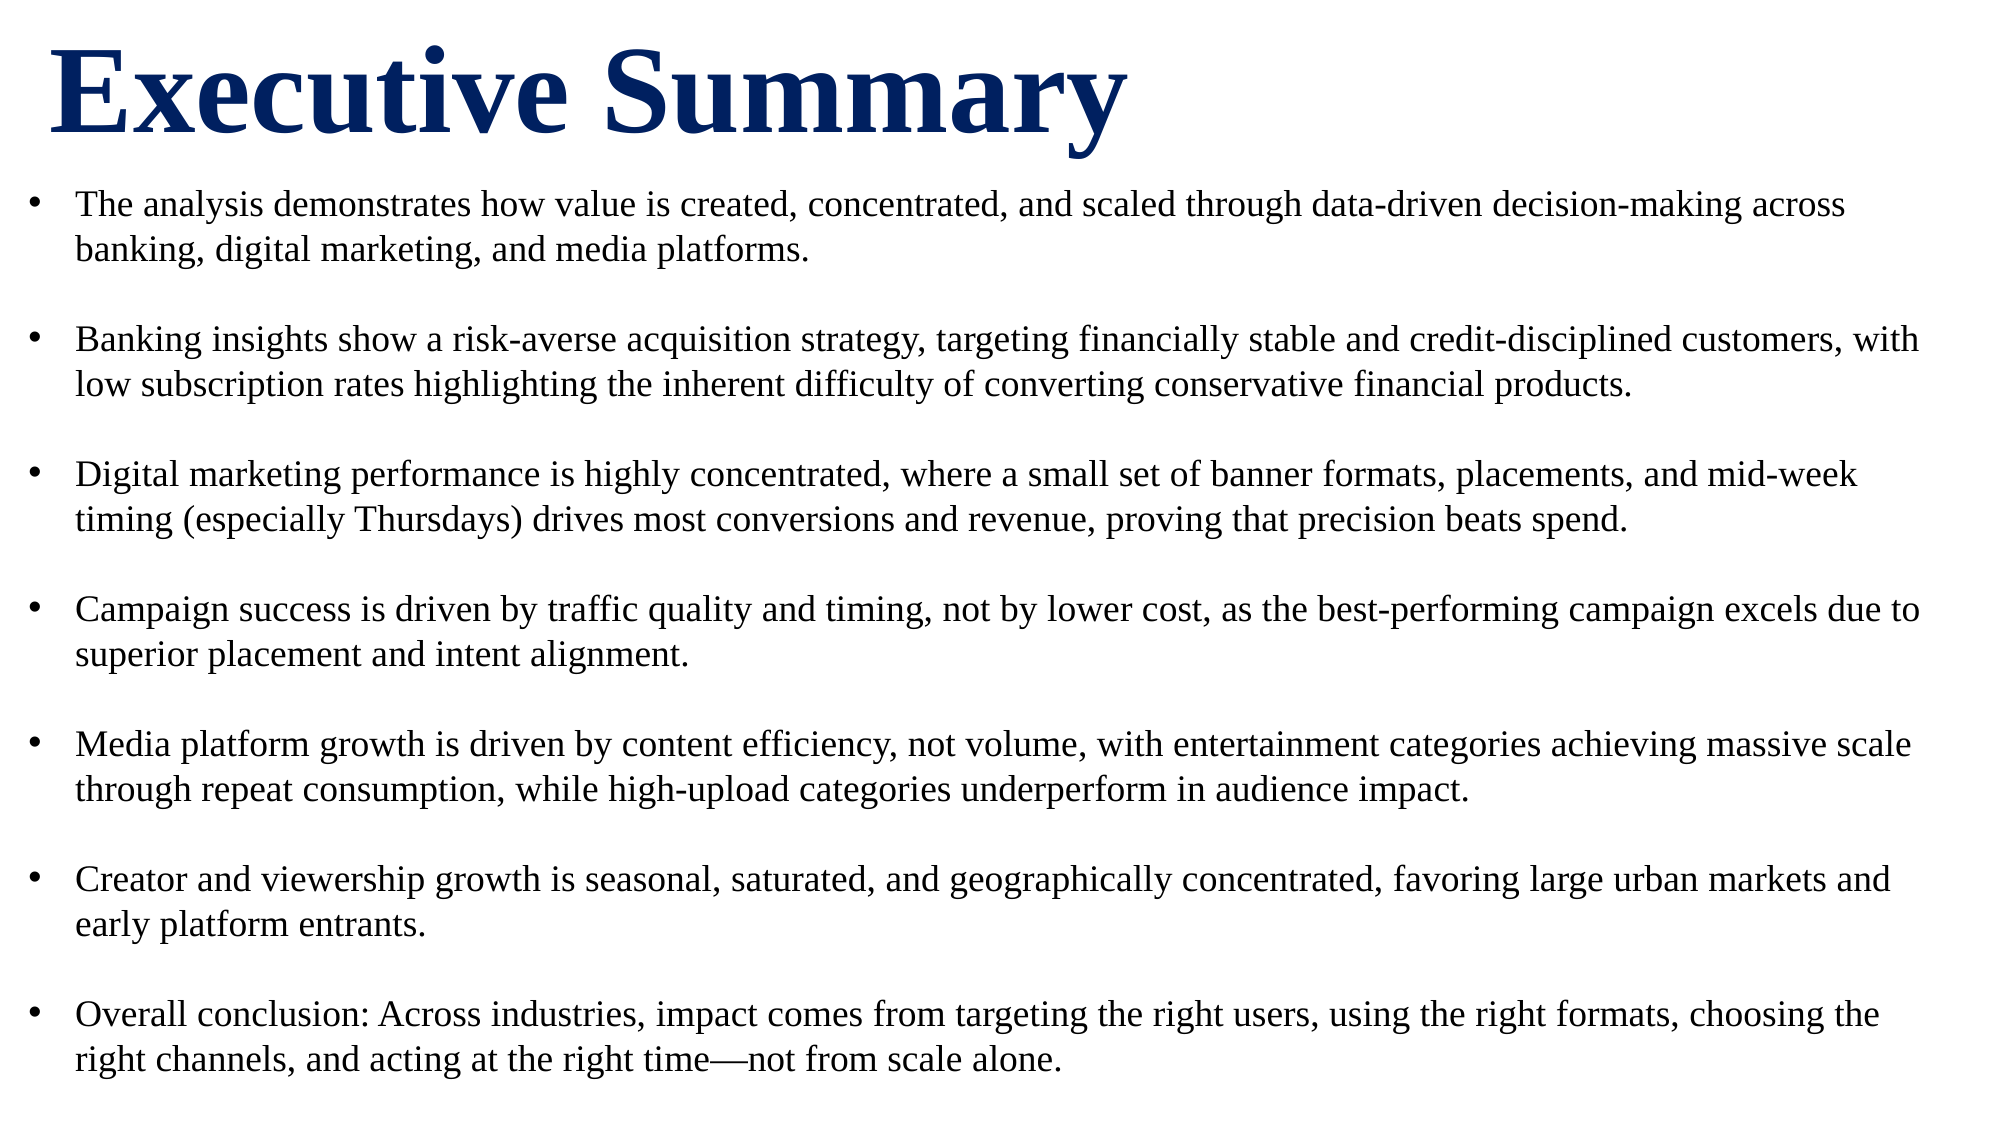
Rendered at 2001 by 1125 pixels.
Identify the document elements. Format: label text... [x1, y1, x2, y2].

text_box The analysis demonstrates how value is created, concentrated, and scaled through data-driven decision-making across banking, digital marketing, and media platforms. Banking insights show a risk-averse acquisition strategy, targeting financially stable and credit-disciplined customers, with low subscription rates highlighting the inherent difficulty of converting conservative financial products. Digital marketing performance is highly concentrated, where a small set of banner formats, placements, and mid-week timing (especially Thursdays) drives most conversions and revenue, proving that precision beats spend. Campaign success is driven by traffic quality and timing, not by lower cost, as the best-performing campaign excels due to superior placement and intent alignment. Media platform growth is driven by content efficiency, not volume, with entertainment categories achieving massive scale through repeat consumption, while high-upload categories underperform in audience impact. Creator and viewership growth is seasonal, saturated, and geographically concentrated, favoring large urban markets and early platform entrants. Overall conclusion: Across industries, impact comes from targeting the right users, using the right formats, choosing the right channels, and acting at the right time—not from scale alone. [13, 171, 1952, 1086]
text_box Executive Summary [34, 0, 1252, 165]
